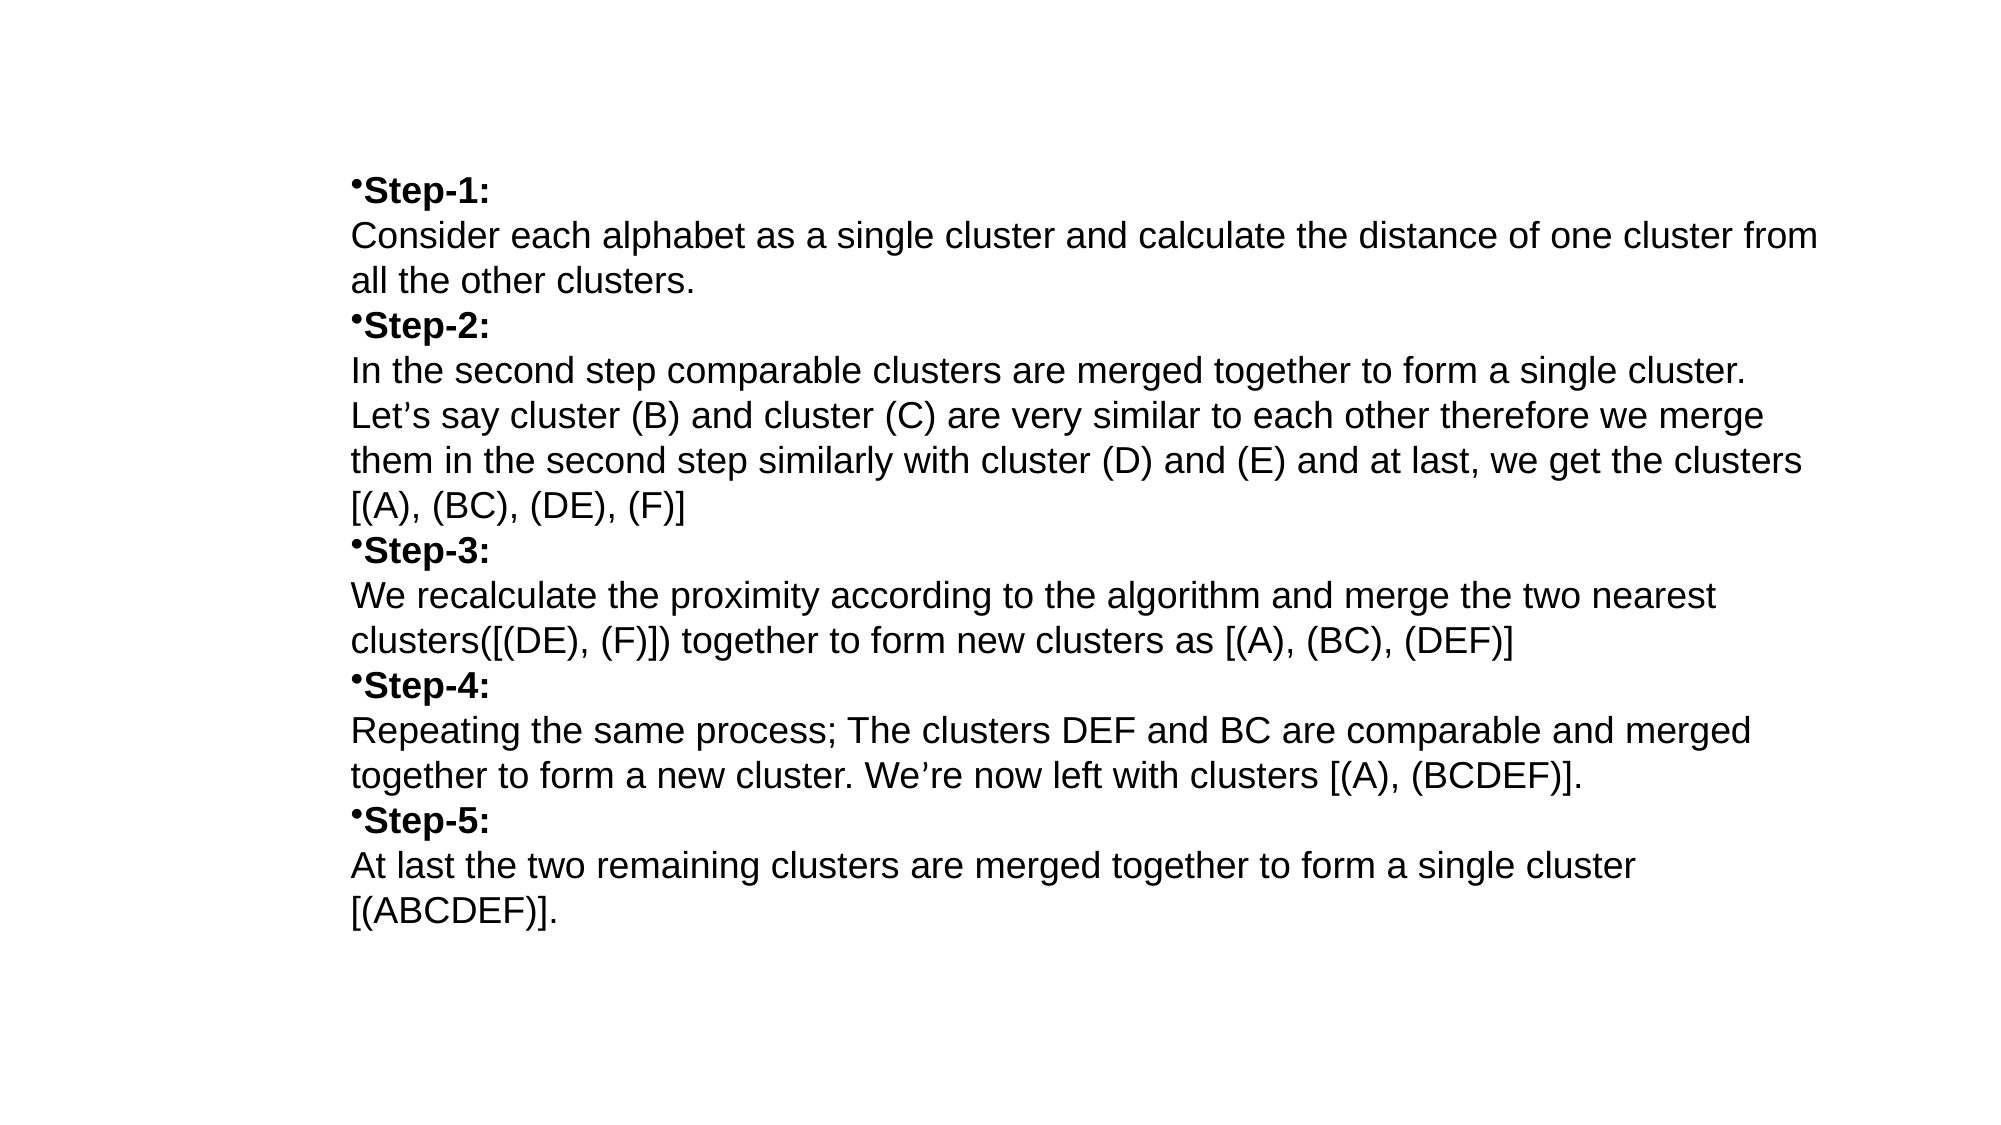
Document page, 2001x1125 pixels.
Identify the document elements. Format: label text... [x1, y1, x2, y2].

text_box Step-1: Consider each alphabet as a single cluster and calculate the distance of one cluster from all the other clusters. Step-2: In the second step comparable clusters are merged together to form a single cluster. Let’s say cluster (B) and cluster (C) are very similar to each other therefore we merge them in the second step similarly with cluster (D) and (E) and at last, we get the clusters [(A), (BC), (DE), (F)] Step-3: We recalculate the proximity according to the algorithm and merge the two nearest clusters([(DE), (F)]) together to form new clusters as [(A), (BC), (DEF)] Step-4: Repeating the same process; The clusters DEF and BC are comparable and merged together to form a new cluster. We’re now left with clusters [(A), (BCDEF)]. Step-5: At last the two remaining clusters are merged together to form a single cluster [(ABCDEF)]. [335, 158, 1843, 939]
